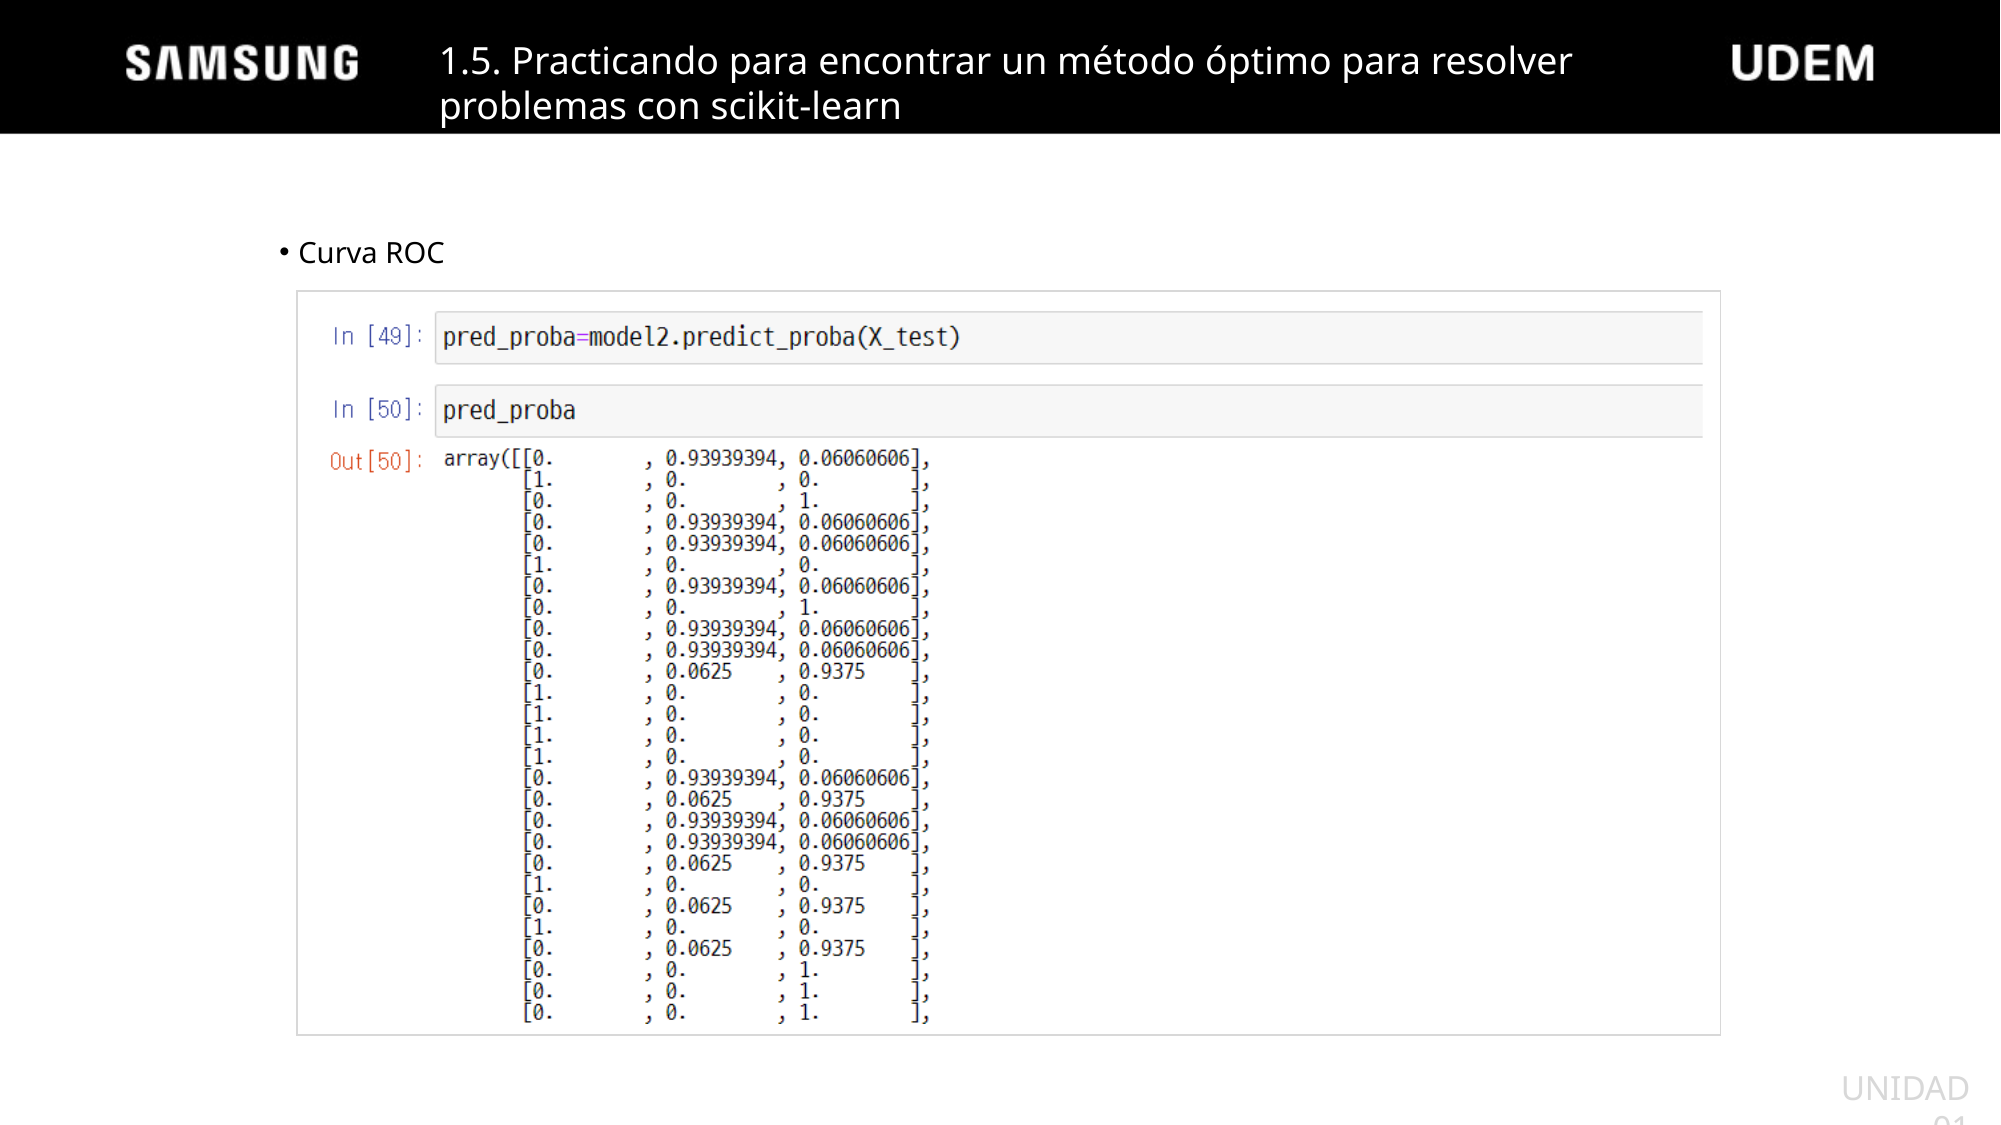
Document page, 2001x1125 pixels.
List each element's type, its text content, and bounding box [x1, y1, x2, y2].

text_box UNIDAD 01 [1800, 1067, 1971, 1125]
text_box 1.5. Practicando para encontrar un método óptimo para resolver problemas con scikit-learn [438, 37, 1740, 128]
text_box [297, 290, 1721, 1035]
text_box Curva ROC [279, 234, 1786, 270]
picture [0, 0, 2000, 1124]
